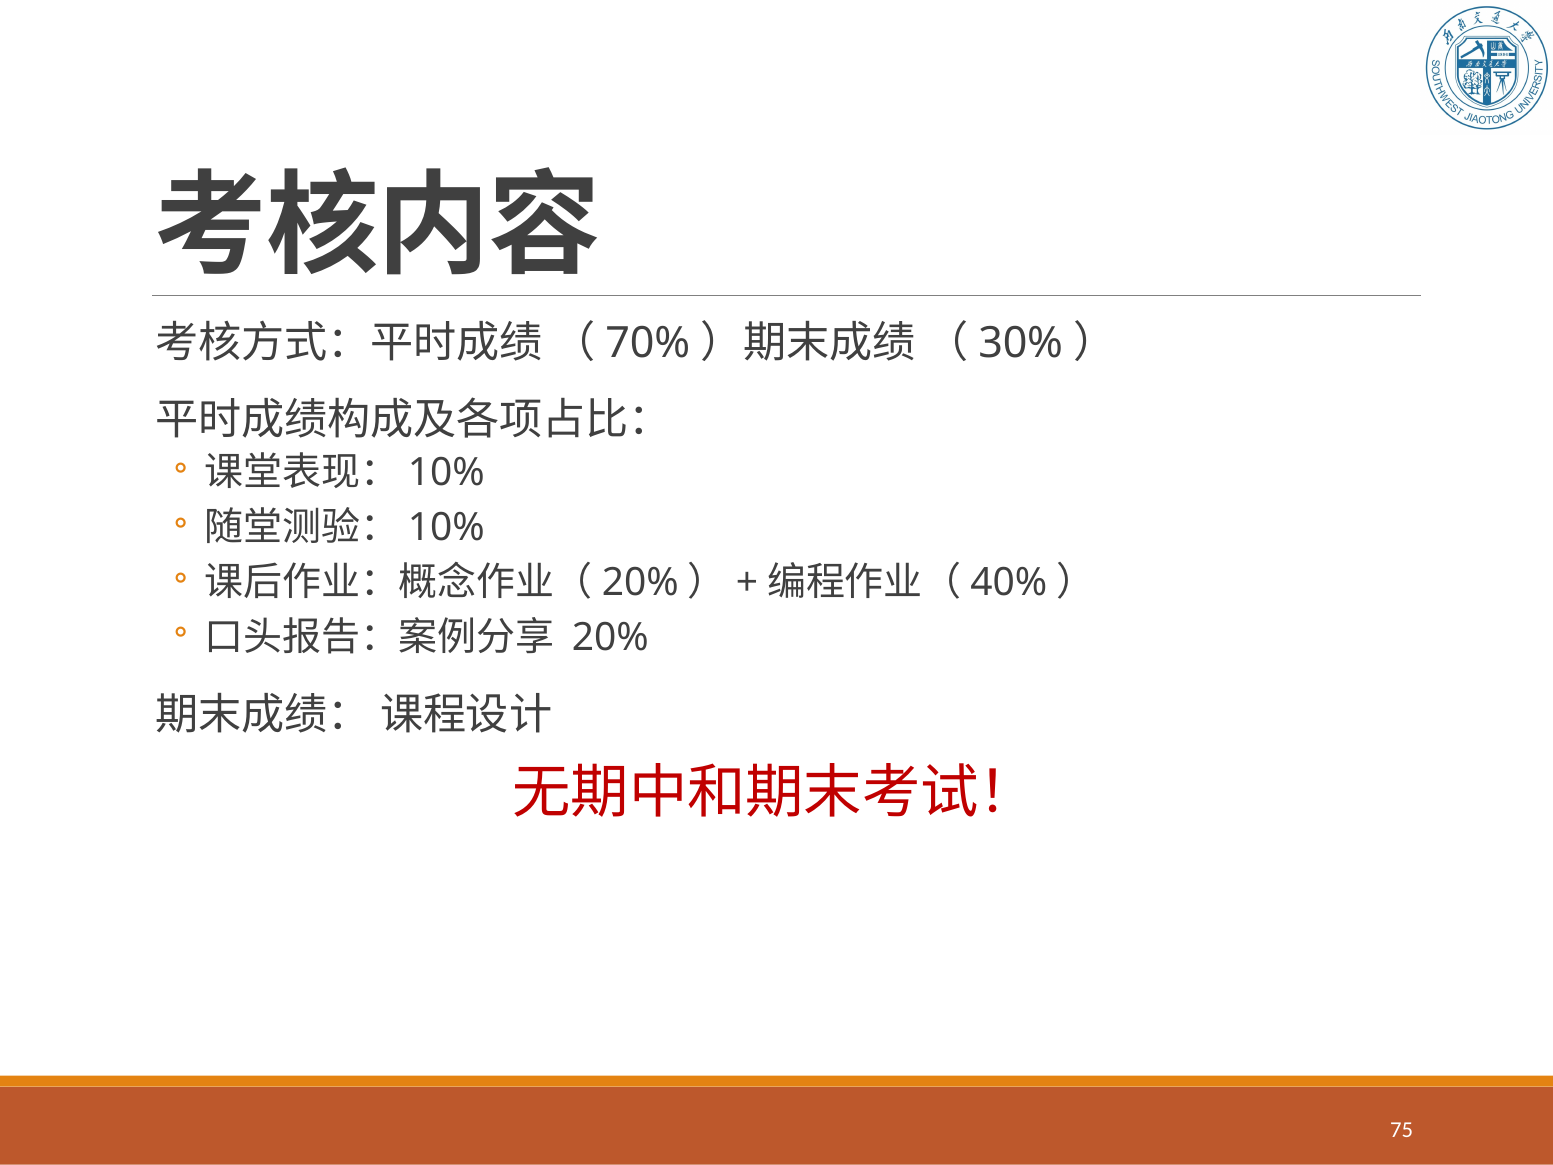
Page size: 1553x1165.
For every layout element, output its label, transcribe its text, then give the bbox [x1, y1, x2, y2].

list 考核方式：平时成绩 （70%）期末成绩 （30%） 平时成绩构成及各项占比： 课堂表现：10% 随堂测验：10% 课后作业：概念作业（20%）+编程作业（40%） 口头报告：案例分享 20% 期末成绩： 课程设计 [139, 313, 1421, 997]
picture [1420, 0, 1553, 135]
title 考核内容 [139, 48, 1421, 295]
slide_number 75 [1261, 1096, 1429, 1159]
text_box 无期中和期末考试！ [422, 747, 1127, 832]
